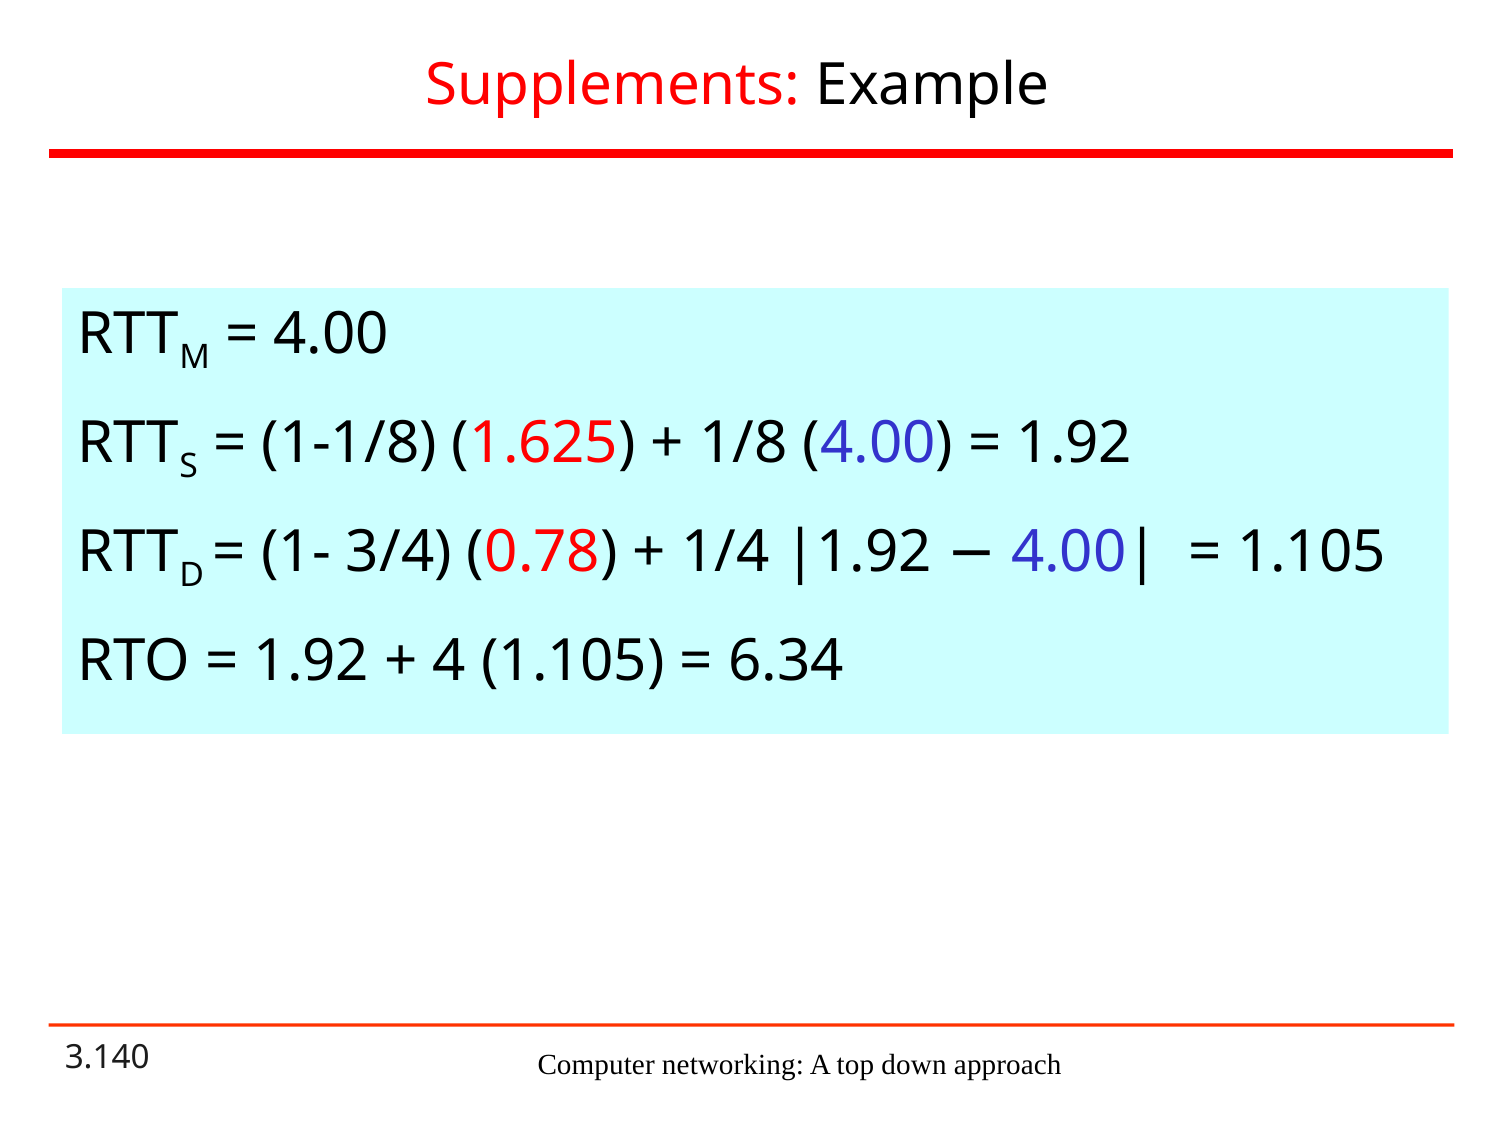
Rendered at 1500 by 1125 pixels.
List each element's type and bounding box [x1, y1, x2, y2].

title [62, 28, 1413, 135]
footer [512, 1037, 1088, 1089]
list [61, 287, 1449, 735]
